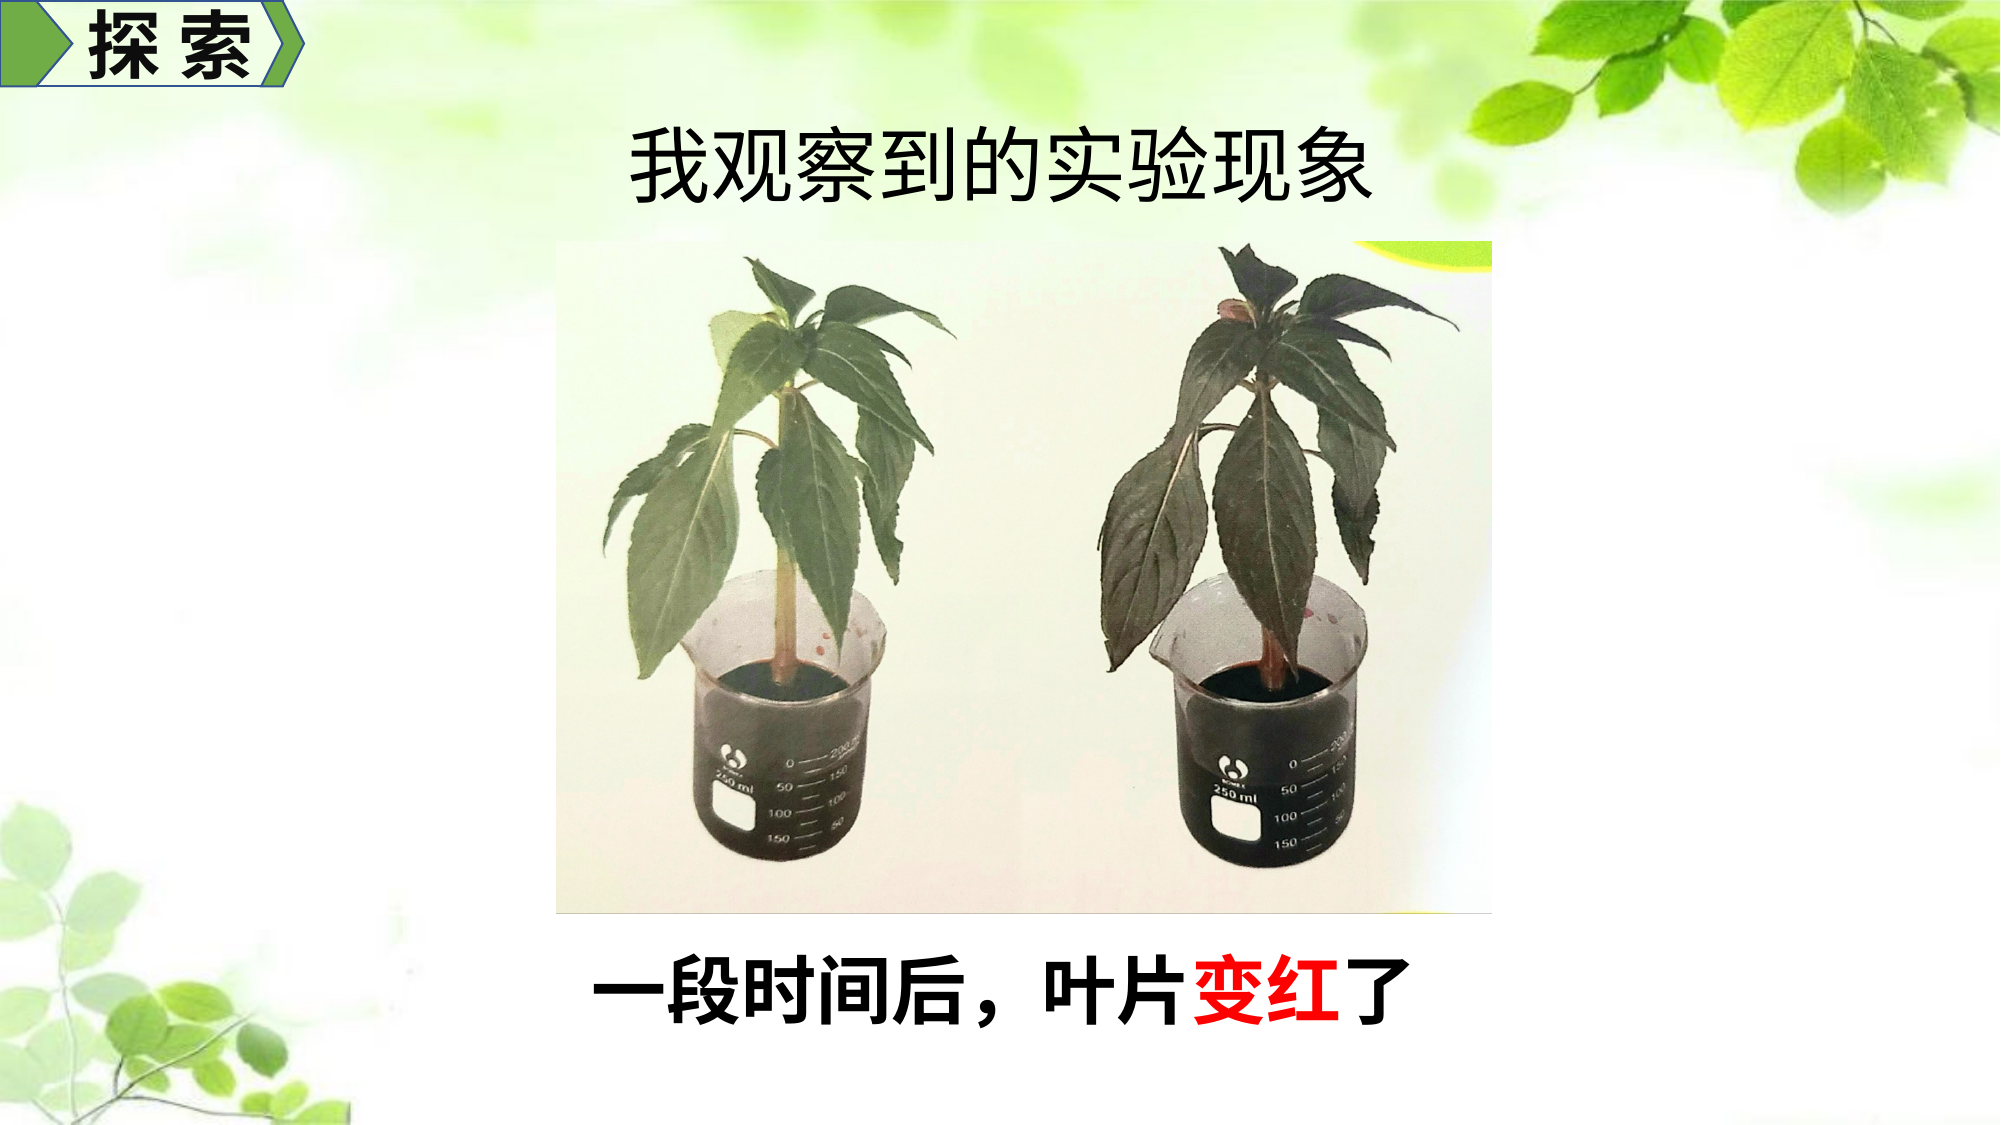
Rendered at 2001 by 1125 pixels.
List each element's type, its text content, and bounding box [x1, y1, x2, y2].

text_box 我观察到的实验现象 [87, 105, 1766, 221]
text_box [0, 0, 304, 87]
picture [0, 0, 2001, 1125]
text_box 一段时间后，叶片变红了 [102, 936, 1751, 1041]
